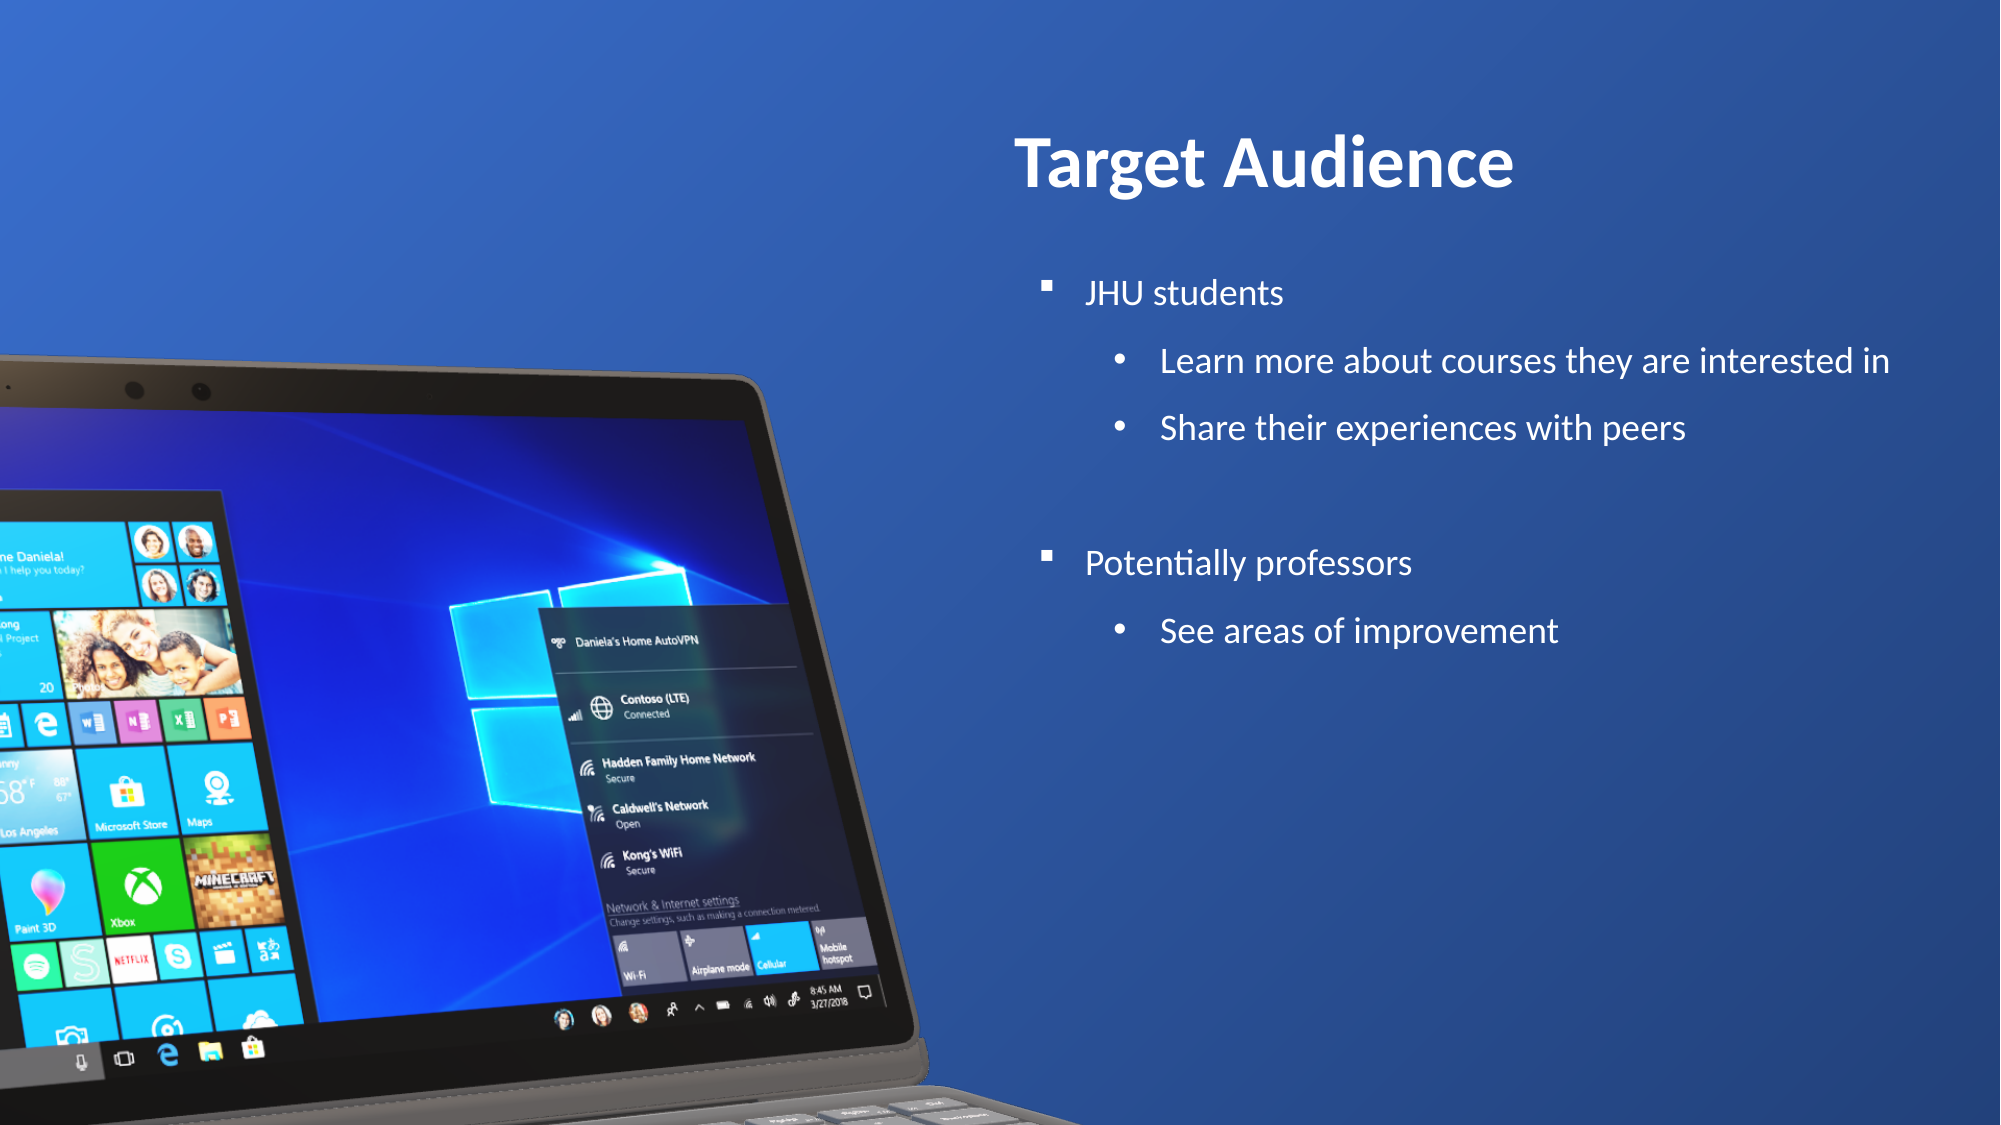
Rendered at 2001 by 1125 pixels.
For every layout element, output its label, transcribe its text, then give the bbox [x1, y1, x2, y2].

text_box Target Audience [999, 104, 1977, 210]
picture [43, 923, 56, 932]
picture [31, 869, 65, 916]
picture [0, 20, 1553, 1125]
text_box JHU students Learn more about courses they are interested in Share their experiences with peers Potentially professors See areas of improvement [1023, 238, 2000, 659]
picture [15, 925, 40, 934]
